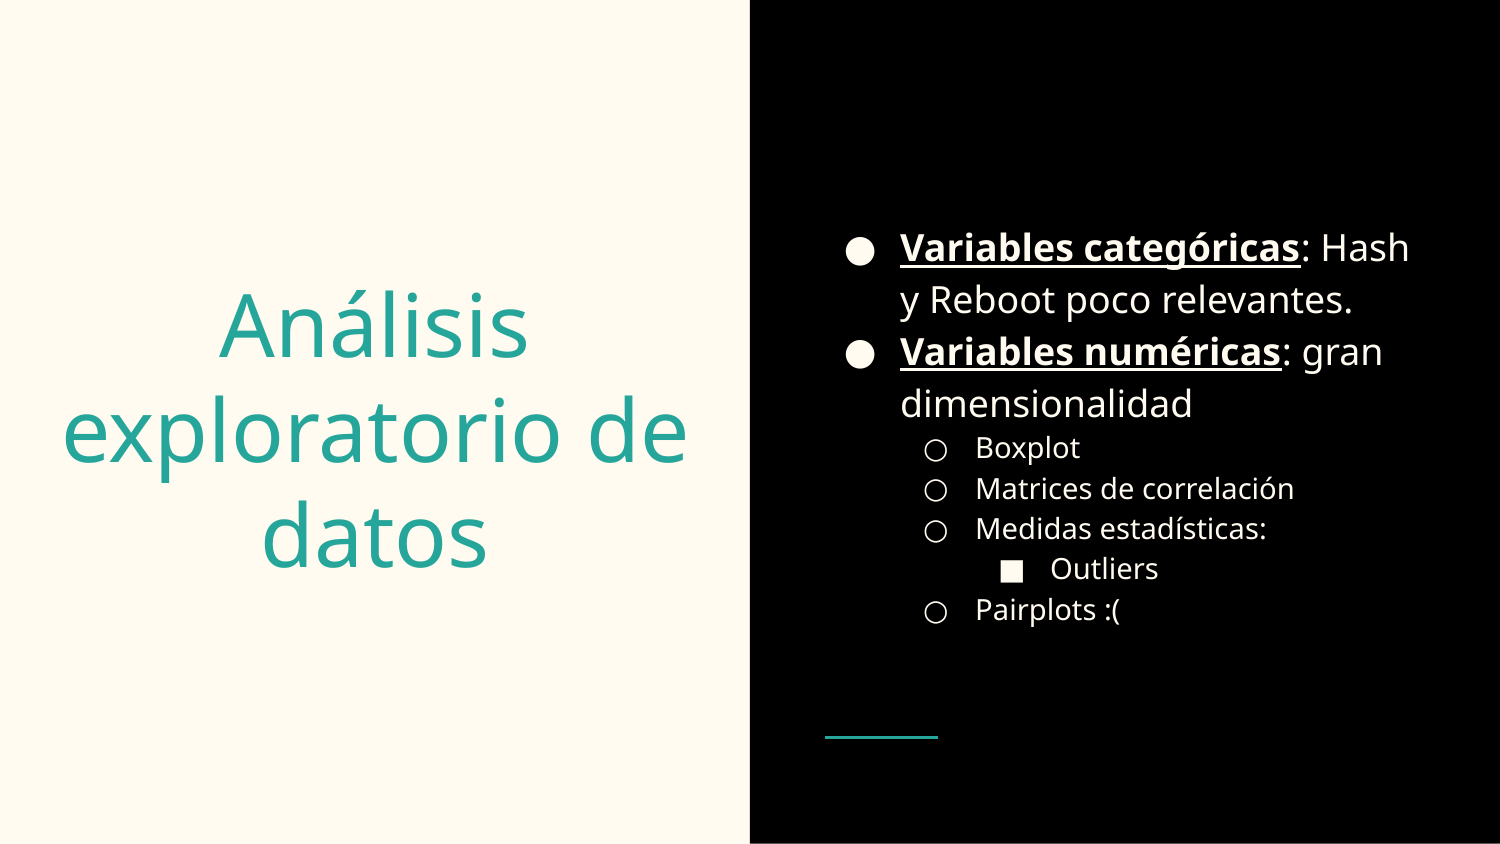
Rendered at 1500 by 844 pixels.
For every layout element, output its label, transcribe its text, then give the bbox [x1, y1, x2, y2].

list Variables categóricas: Hash y Reboot poco relevantes. Variables numéricas: gran dimensionalidad Boxplot Matrices de correlación Medidas estadísticas: Outliers Pairplots :( [810, 118, 1440, 725]
title Análisis exploratorio de datos [43, 226, 708, 600]
